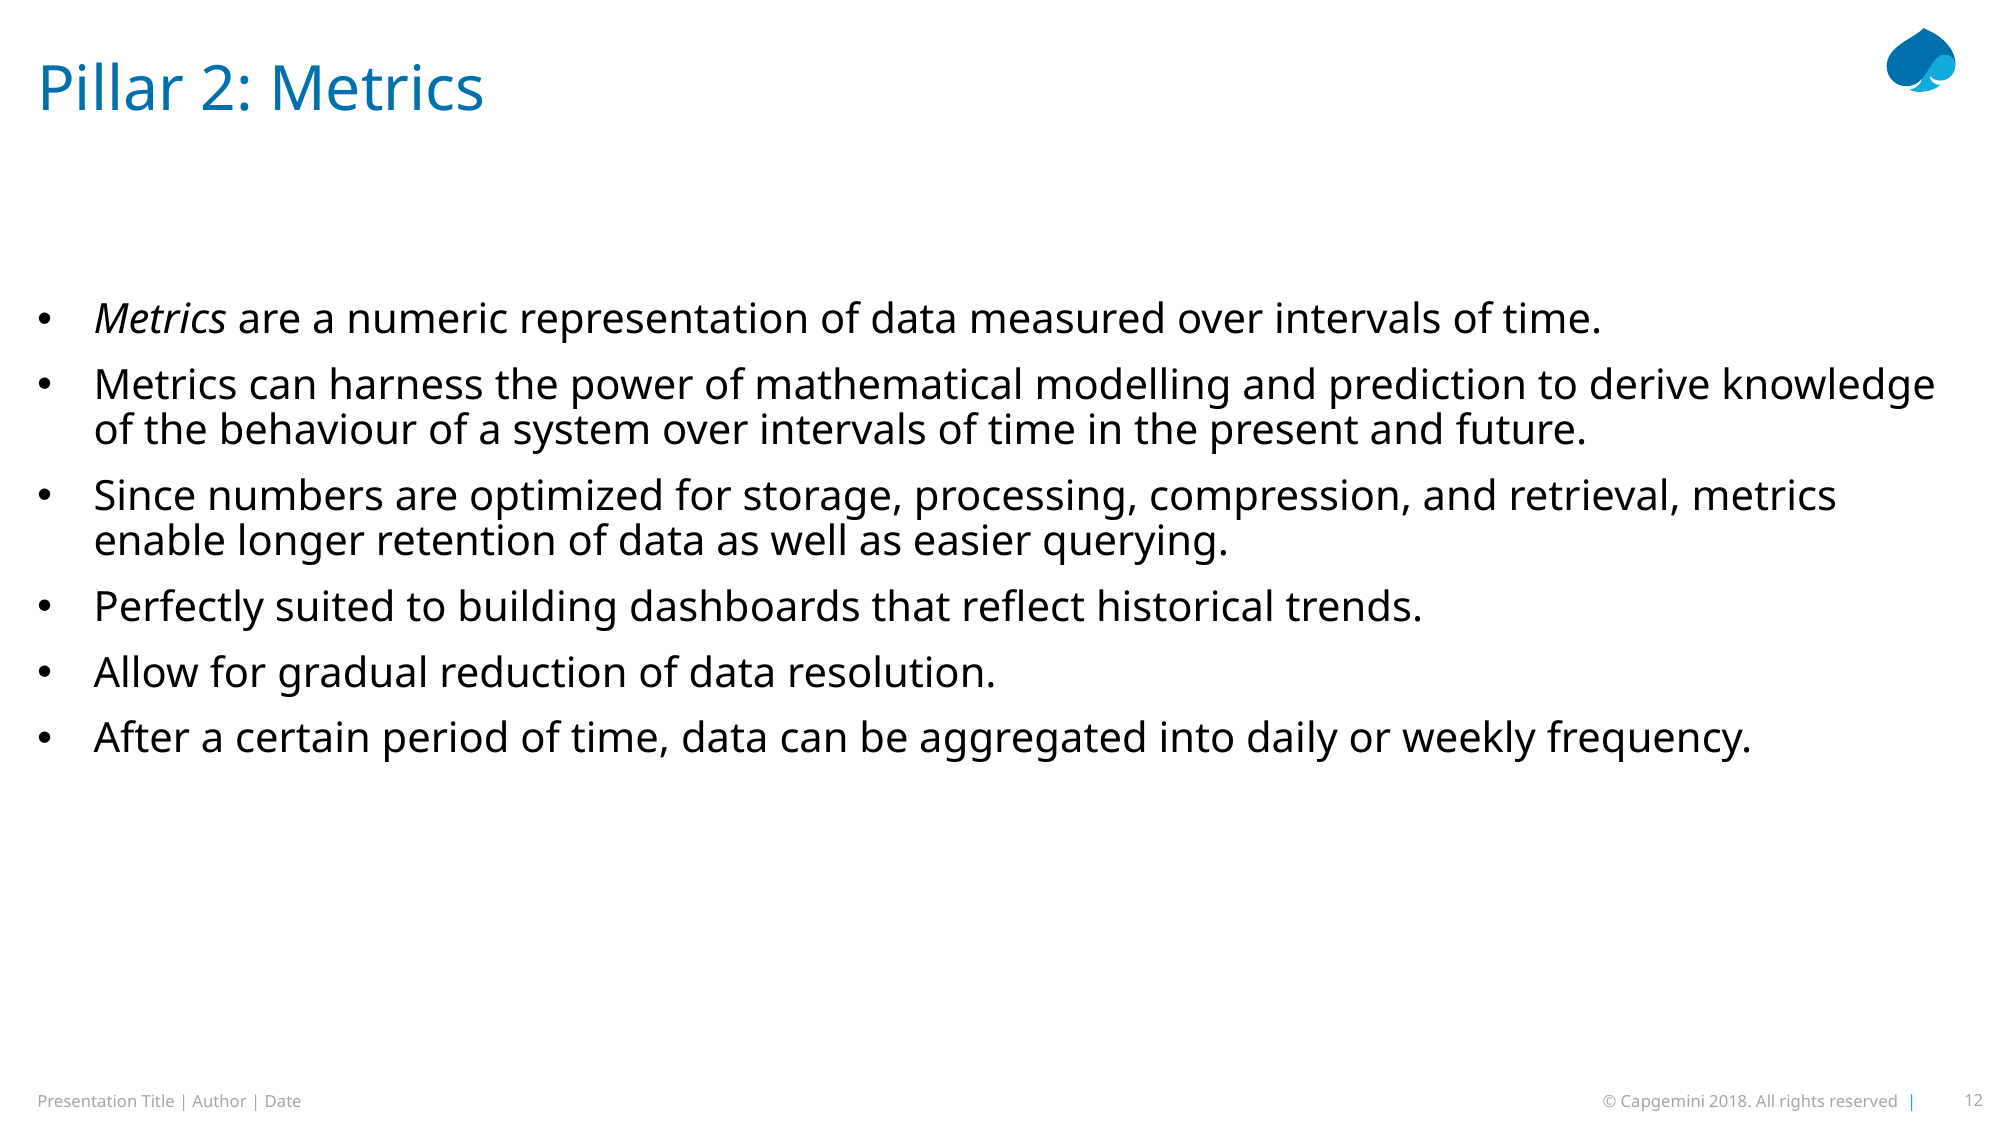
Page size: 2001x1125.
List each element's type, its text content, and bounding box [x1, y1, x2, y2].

title Pillar 2: Metrics [37, 0, 1863, 182]
list Metrics are a numeric representation of data measured over intervals of time. Metrics can harness the power of mathematical modelling and prediction to derive knowledge of the behaviour of a system over intervals of time in the present and future. Since numbers are optimized for storage, processing, compression, and retrieval, metrics enable longer retention of data as well as easier querying. Perfectly suited to building dashboards that reflect historical trends. Allow for gradual reduction of data resolution. After a certain period of time, data can be aggregated into daily or weekly frequency. [37, 297, 1957, 1031]
